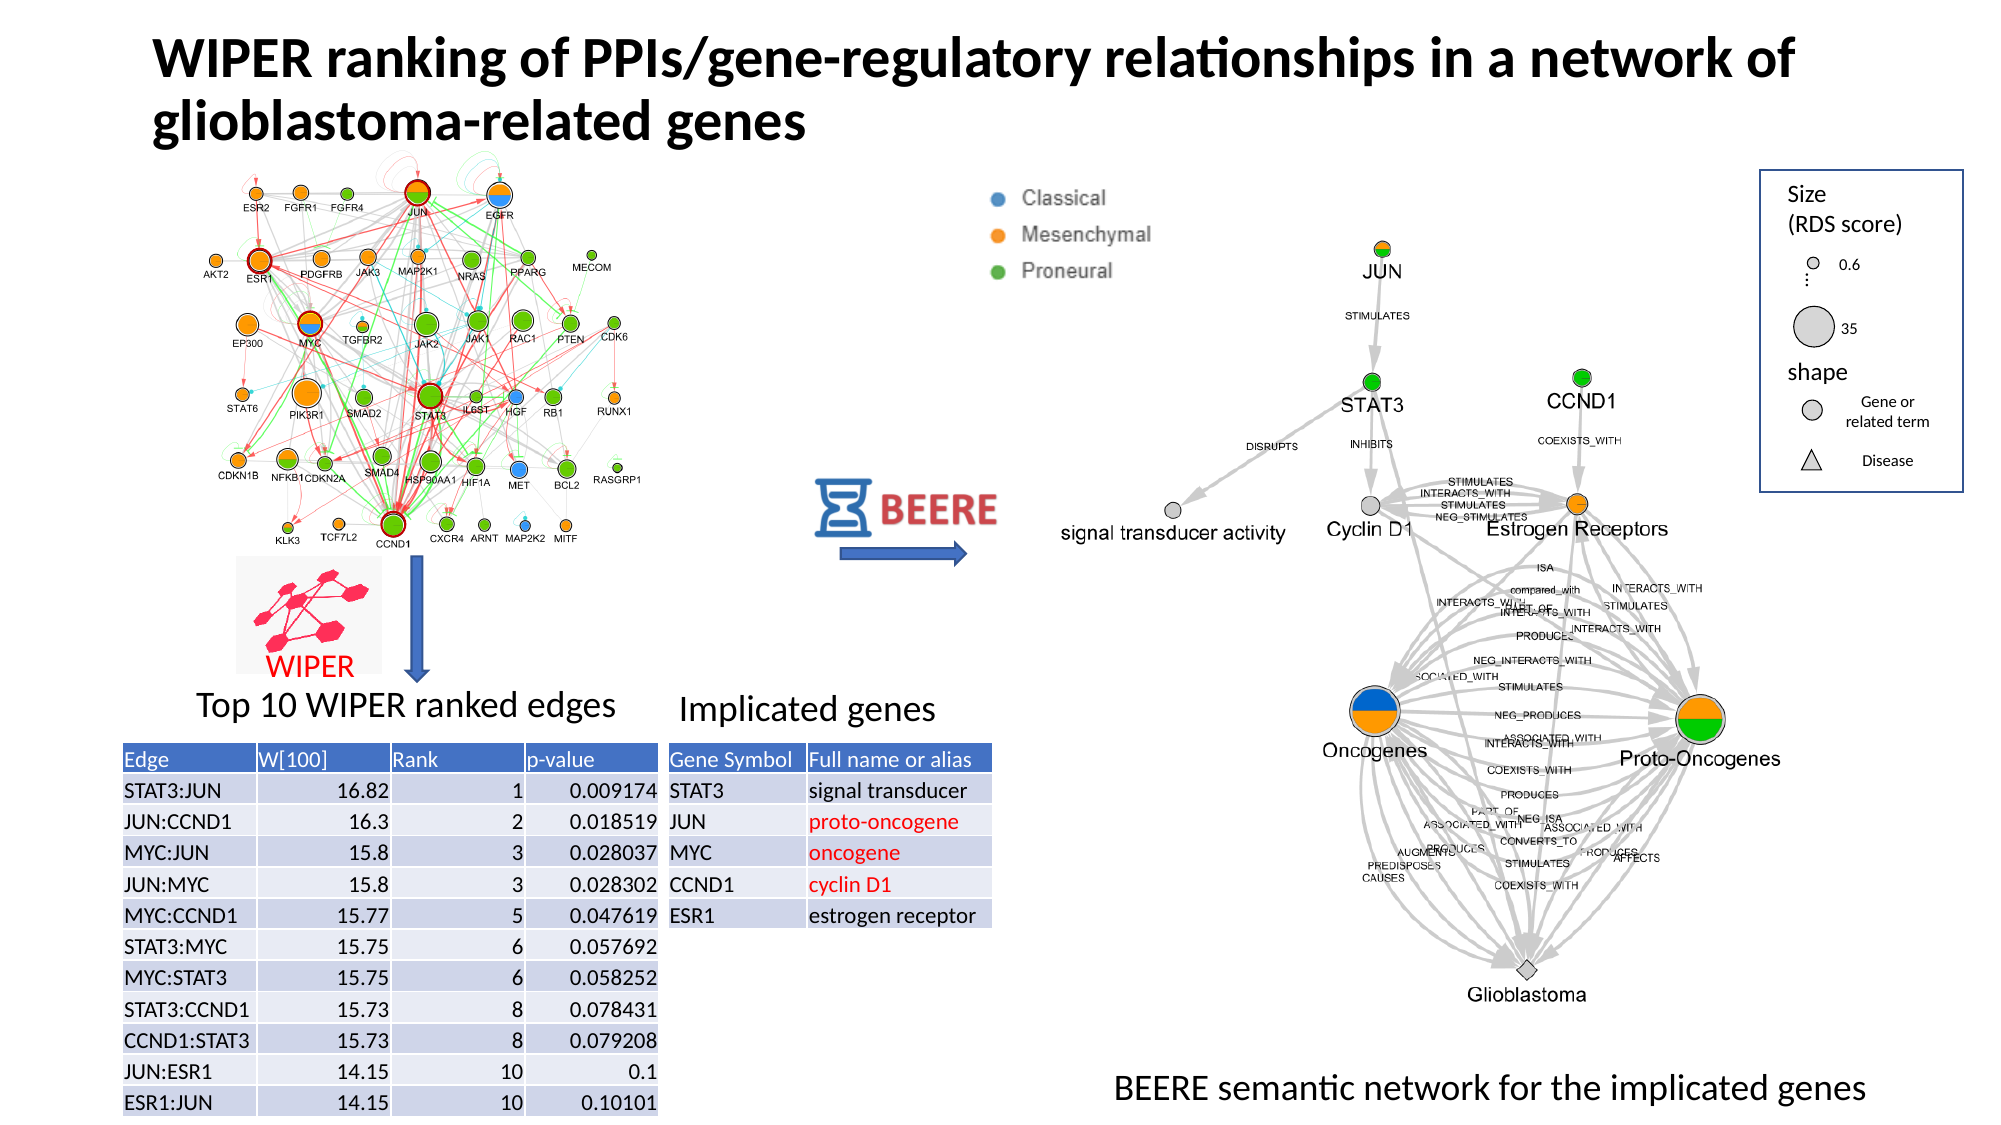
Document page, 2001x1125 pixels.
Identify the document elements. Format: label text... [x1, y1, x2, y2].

table_cell 15.77 [258, 899, 390, 928]
table_cell 2 [392, 805, 524, 835]
table_cell JUN:CCND1 [123, 805, 256, 835]
table_cell 15.73 [258, 1024, 390, 1053]
table_cell 1 [392, 774, 524, 803]
table_cell ESR1:JUN [123, 1086, 256, 1116]
table_cell STAT3:MYC [123, 930, 256, 959]
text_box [1760, 169, 1963, 492]
text_box Top 10 WIPER ranked edges [395, 672, 632, 733]
table_cell 15.8 [258, 836, 390, 866]
table_cell 0.028037 [526, 836, 658, 866]
table_cell MYC:JUN [123, 836, 256, 866]
table_cell 16.82 [258, 774, 390, 803]
picture [195, 145, 643, 549]
table_header Rank [392, 743, 524, 772]
table_cell ESR1 [669, 899, 806, 928]
table_header p-value [526, 743, 658, 772]
table_cell 15.75 [258, 961, 390, 991]
table_header Gene Symbol [669, 743, 806, 772]
text_box [839, 540, 968, 568]
table_cell JUN:MYC [123, 868, 256, 897]
table_cell MYC:CCND1 [123, 899, 256, 928]
table_cell 0.078431 [526, 992, 658, 1022]
table_cell proto-oncogene [808, 805, 992, 835]
text_box BEERE semantic network for the implicated genes [1099, 1056, 1883, 1116]
table_header W[100] [258, 743, 390, 772]
table_cell 3 [392, 836, 524, 866]
list WIPER ranking of PPIs/gene-regulatory relationships in a network of glioblastoma-related genes [137, 19, 1863, 955]
table_cell 16.3 [258, 805, 390, 835]
table_cell 0.018519 [526, 805, 658, 835]
table_cell 0.028302 [526, 868, 658, 897]
text_box Top 10 WIPER ranked edges [181, 672, 225, 733]
picture [809, 477, 1000, 538]
table_cell 15.75 [258, 930, 390, 959]
table_cell 0.047619 [526, 899, 658, 928]
table_cell 14.15 [258, 1086, 390, 1116]
table_cell STAT3:JUN [123, 774, 256, 803]
table_cell 0.009174 [526, 774, 658, 803]
table_cell 6 [392, 930, 524, 959]
table_cell JUN [669, 805, 806, 835]
table_cell 0.10101 [526, 1086, 658, 1116]
table_cell 0.1 [526, 1055, 658, 1084]
table_cell 15.8 [258, 868, 390, 897]
table_cell CCND1:STAT3 [123, 1024, 256, 1053]
table_cell 8 [392, 1024, 524, 1053]
table_cell oncogene [808, 836, 992, 866]
text_box [403, 555, 431, 684]
table_cell 0.079208 [526, 1024, 658, 1053]
table_cell MYC:STAT3 [123, 961, 256, 991]
table_cell estrogen receptor [808, 899, 992, 928]
table_cell STAT3 [669, 774, 806, 803]
table_header Full name or alias [808, 743, 992, 772]
table_cell 14.15 [258, 1055, 390, 1084]
table_cell 10 [392, 1055, 524, 1084]
table_cell MYC [669, 836, 806, 866]
picture [968, 169, 1783, 1026]
table_cell 10 [392, 1086, 524, 1116]
table_cell 0.057692 [526, 930, 658, 959]
table_cell JUN:ESR1 [123, 1055, 256, 1084]
table_cell 15.73 [258, 992, 390, 1022]
table_cell 5 [392, 899, 524, 928]
table_header Edge [123, 743, 256, 772]
table_cell STAT3:CCND1 [123, 992, 256, 1022]
table_cell cyclin D1 [808, 868, 992, 897]
table_cell 6 [392, 961, 524, 991]
table_cell CCND1 [669, 868, 806, 897]
table_cell 8 [392, 992, 524, 1022]
table_cell 3 [392, 868, 524, 897]
table_cell 0.058252 [526, 961, 658, 991]
table_cell signal transducer [808, 774, 992, 803]
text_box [225, 556, 395, 733]
text_box Implicated genes [664, 676, 952, 737]
